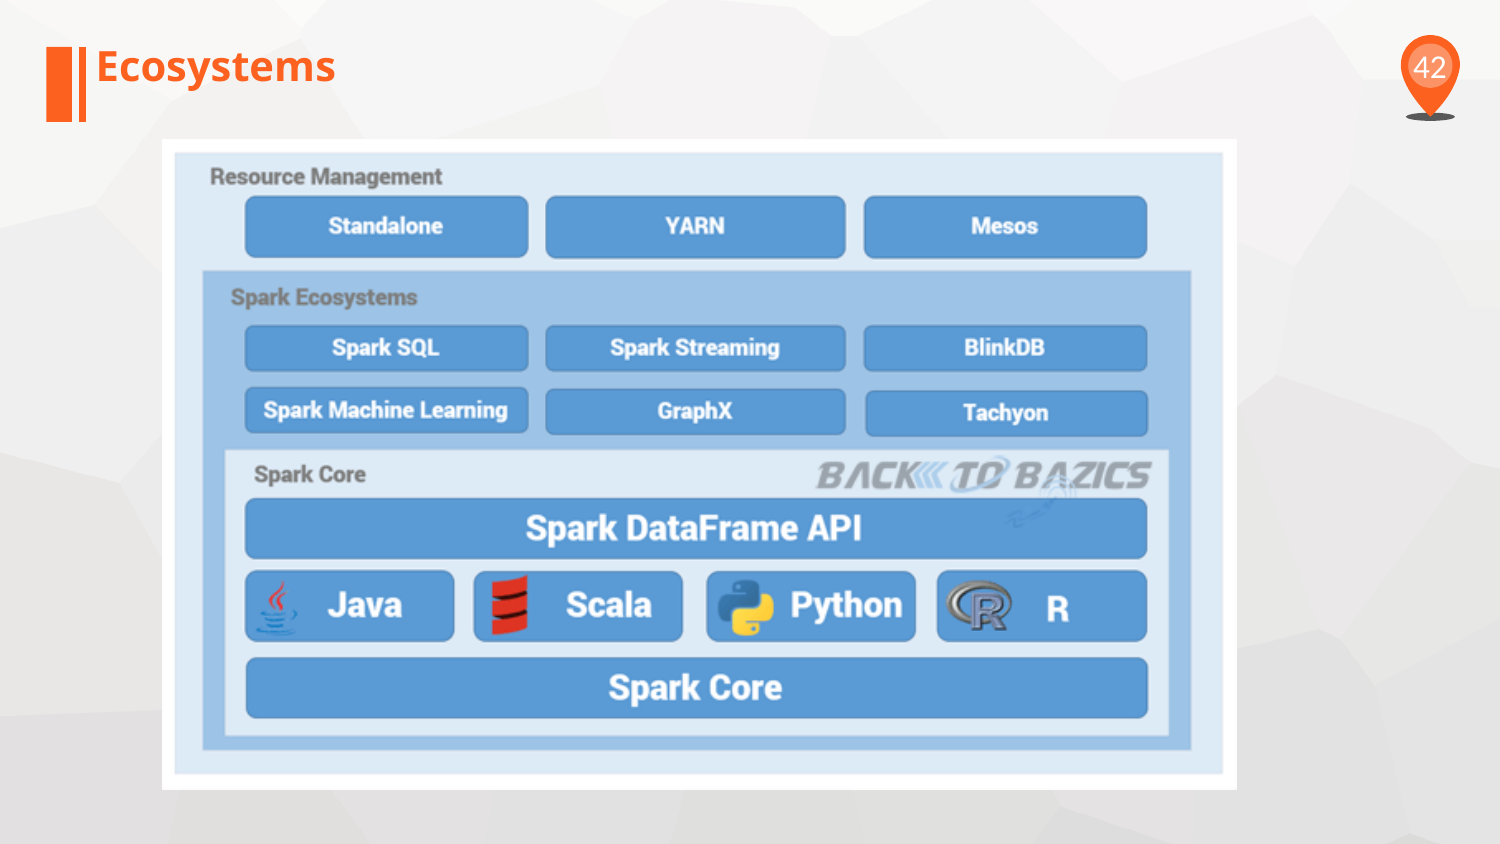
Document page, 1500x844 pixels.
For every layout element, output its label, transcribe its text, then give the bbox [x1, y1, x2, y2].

text_box Ecosystems [80, 32, 351, 97]
picture [0, 0, 1500, 844]
slide_number 42 [1254, 42, 1500, 88]
text_box [44, 45, 74, 124]
